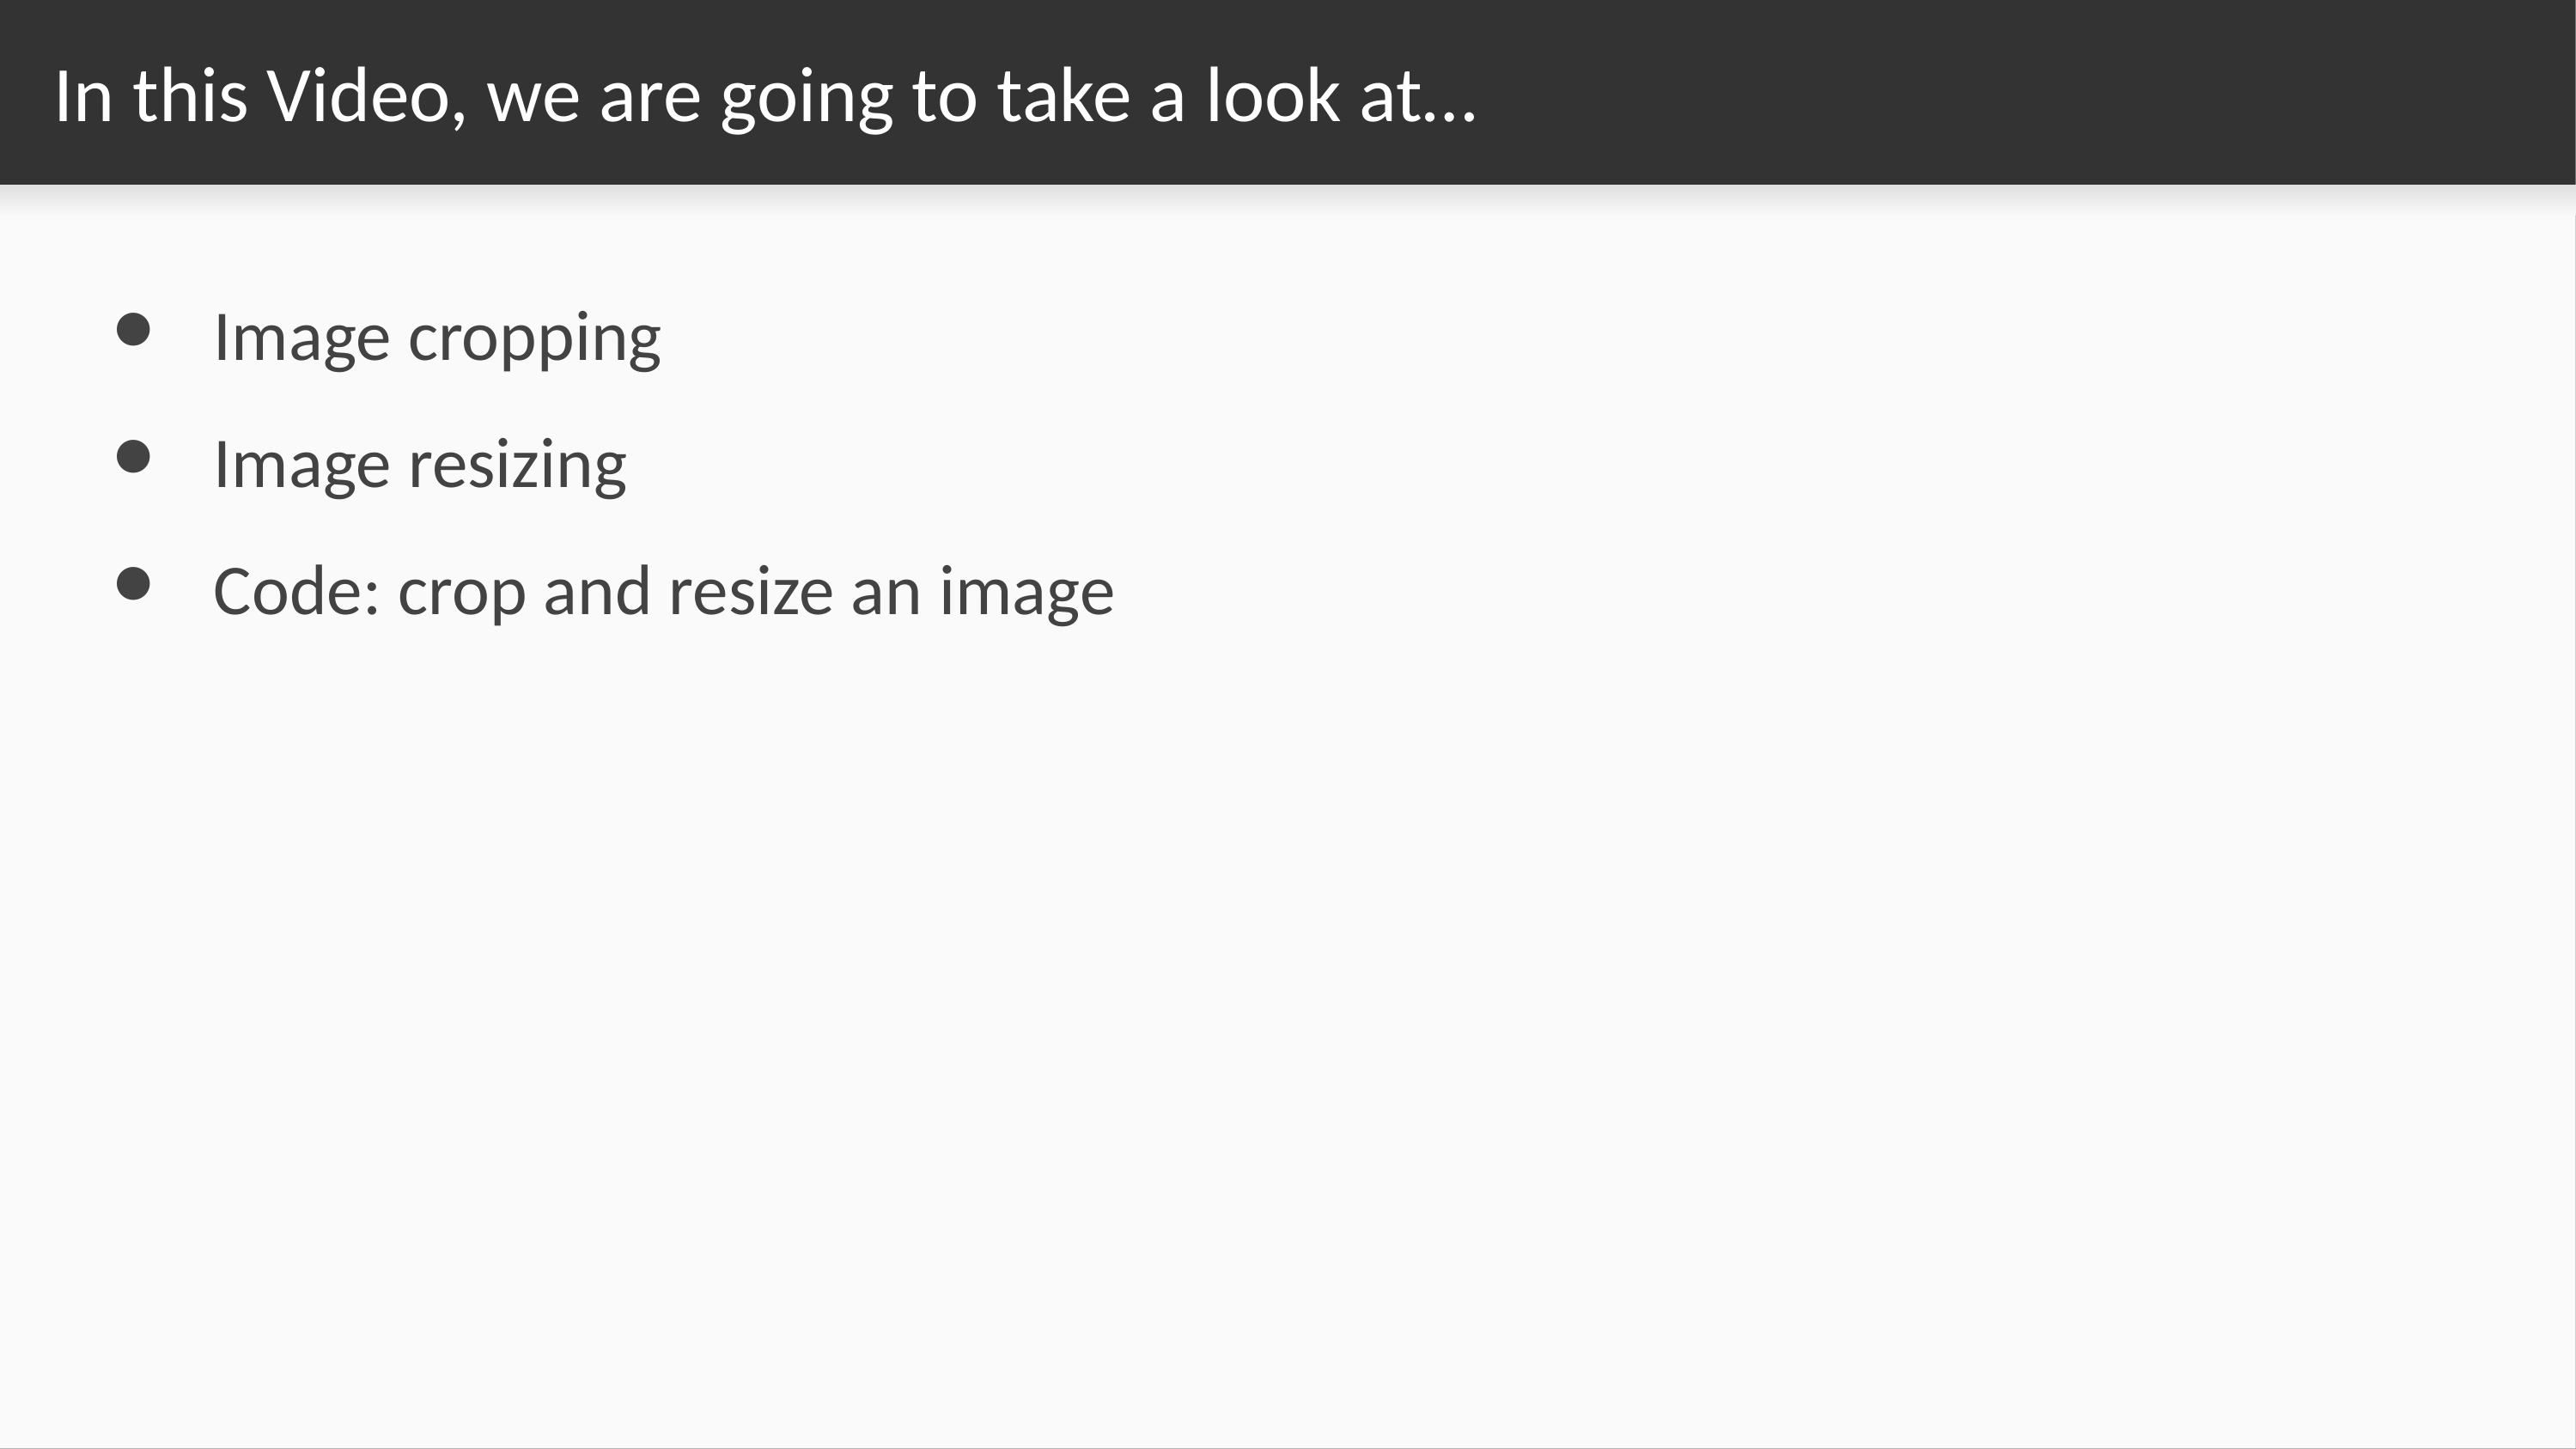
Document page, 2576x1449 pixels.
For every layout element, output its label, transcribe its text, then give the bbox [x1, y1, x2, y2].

title In this Video, we are going to take a look at… [27, 4, 2514, 175]
list Image cropping Image resizing Code: crop and resize an image [59, 250, 2514, 1384]
